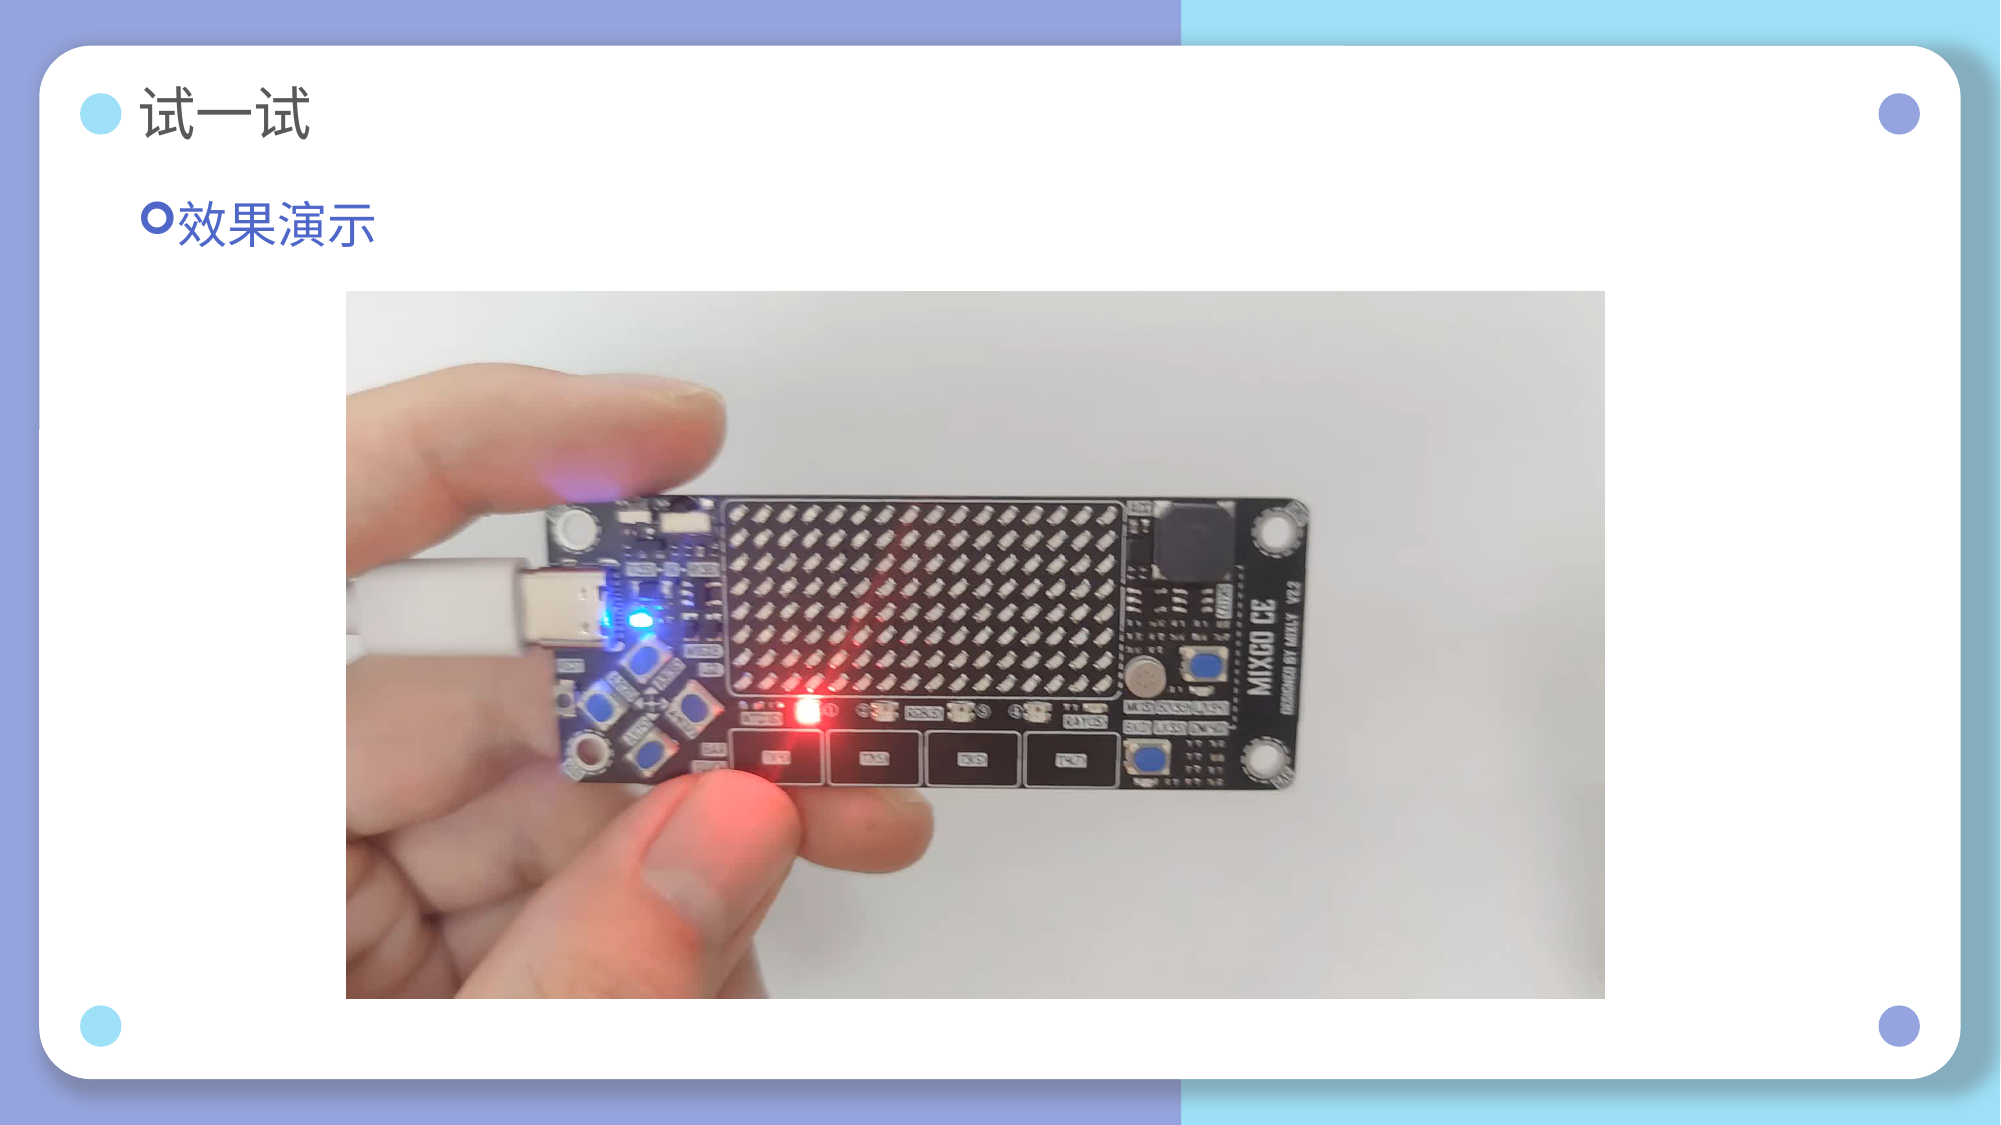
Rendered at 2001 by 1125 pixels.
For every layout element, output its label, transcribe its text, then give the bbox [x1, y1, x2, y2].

title 试一试 [137, 77, 976, 157]
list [345, 291, 1606, 1000]
list 效果演示 [137, 185, 976, 262]
